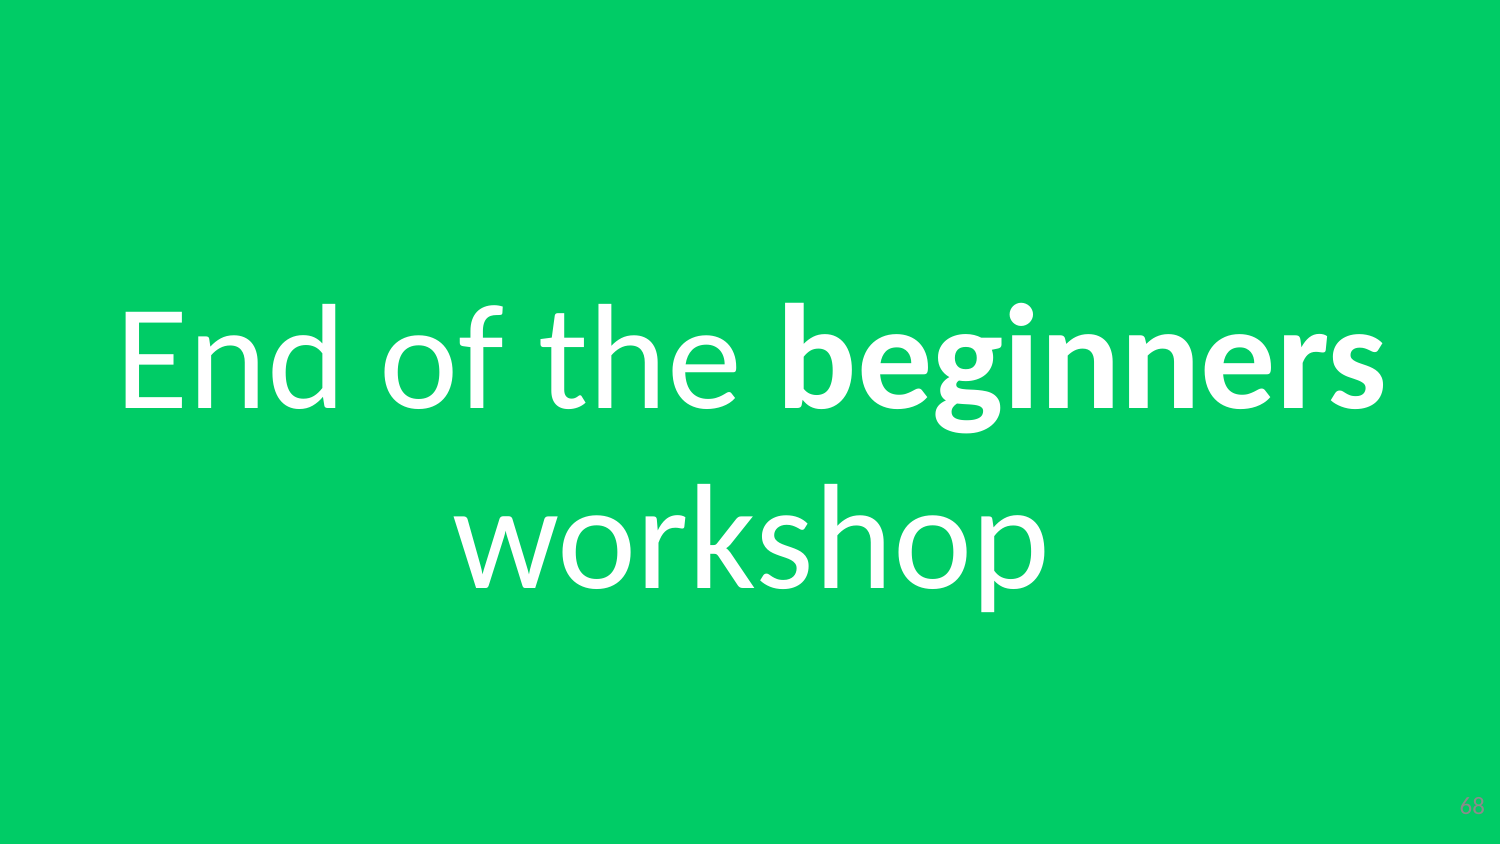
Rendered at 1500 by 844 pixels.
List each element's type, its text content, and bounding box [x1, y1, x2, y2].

title End of the beginners workshop [76, 268, 1427, 610]
slide_number 68 [1415, 782, 1500, 828]
